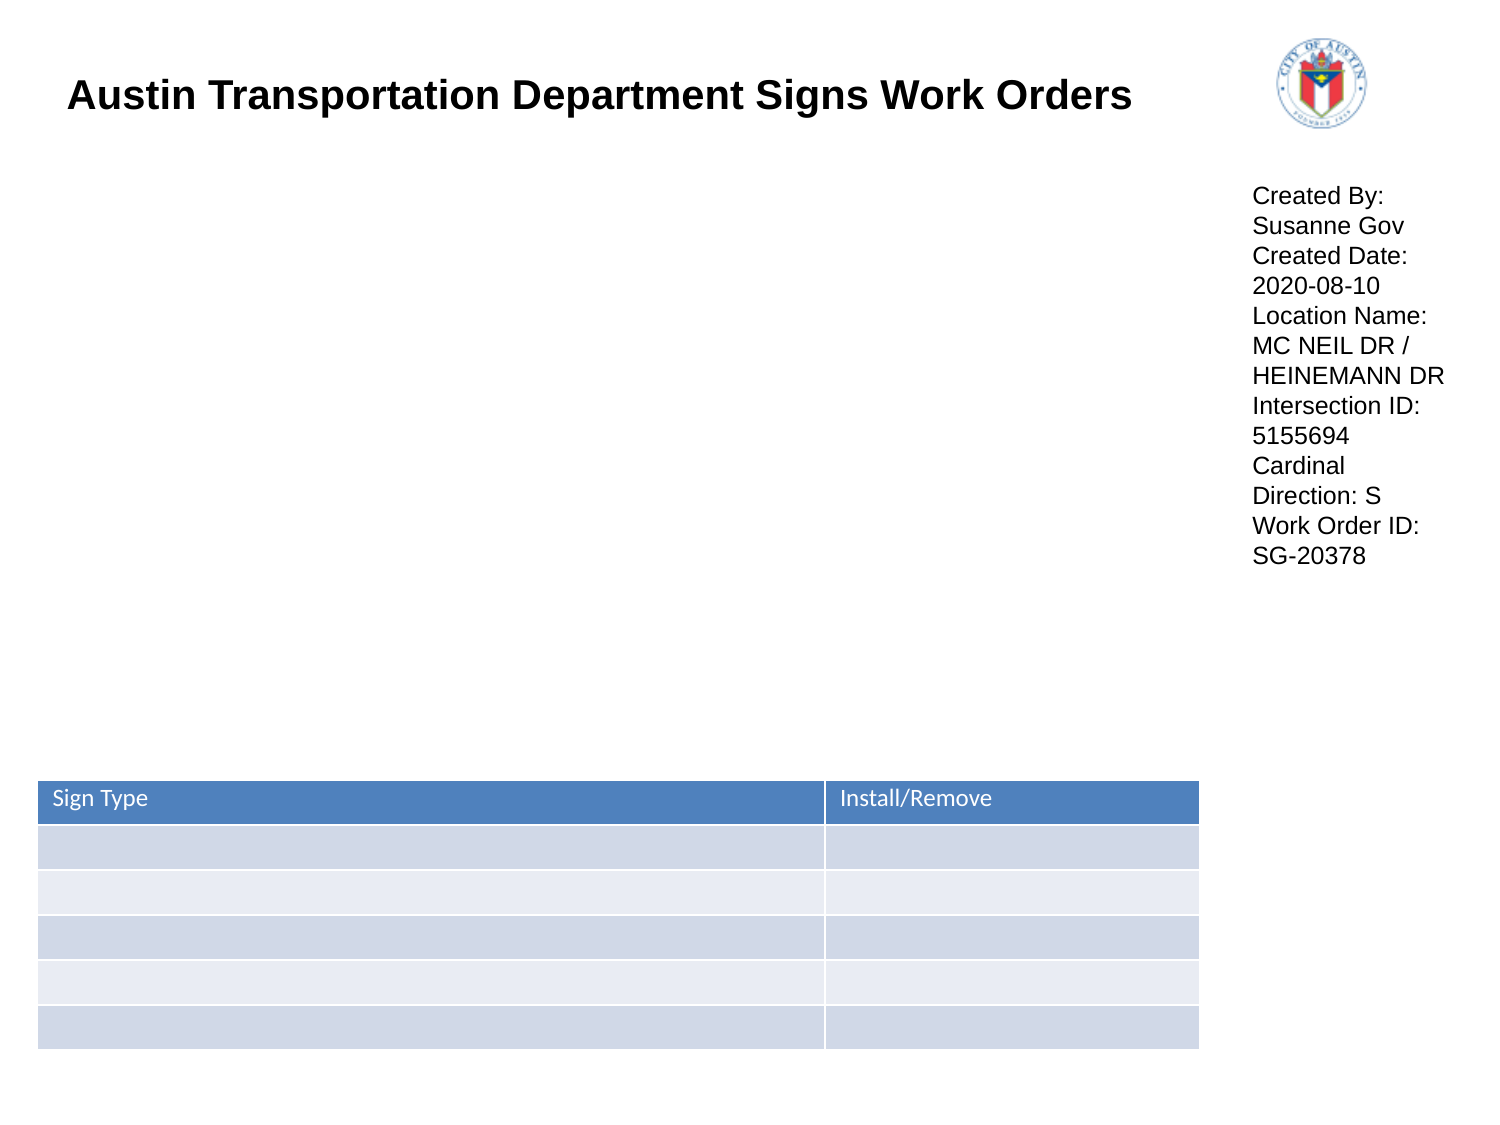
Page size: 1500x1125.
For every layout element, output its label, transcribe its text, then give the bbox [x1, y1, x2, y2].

table_cell [38, 961, 824, 1004]
table_cell [38, 871, 824, 914]
text_box Created By: Susanne Gov Created Date: 2020-08-10 Location Name: MC NEIL DR / HEINEMANN DR Intersection ID: 5155694 Cardinal Direction: S Work Order ID: SG-20378 [1237, 172, 1463, 577]
table_cell [38, 1006, 824, 1049]
table_cell [826, 961, 1199, 1004]
table_header Install/Remove [826, 781, 1199, 824]
table_cell [826, 871, 1199, 914]
text_box Austin Transportation Department Signs Work Orders [51, 60, 1149, 125]
table_cell [826, 916, 1199, 959]
table_cell [38, 916, 824, 959]
picture [1274, 37, 1369, 132]
table_cell [826, 826, 1199, 869]
table_cell [38, 826, 824, 869]
table_cell [826, 1006, 1199, 1049]
table_header Sign Type [38, 781, 824, 824]
